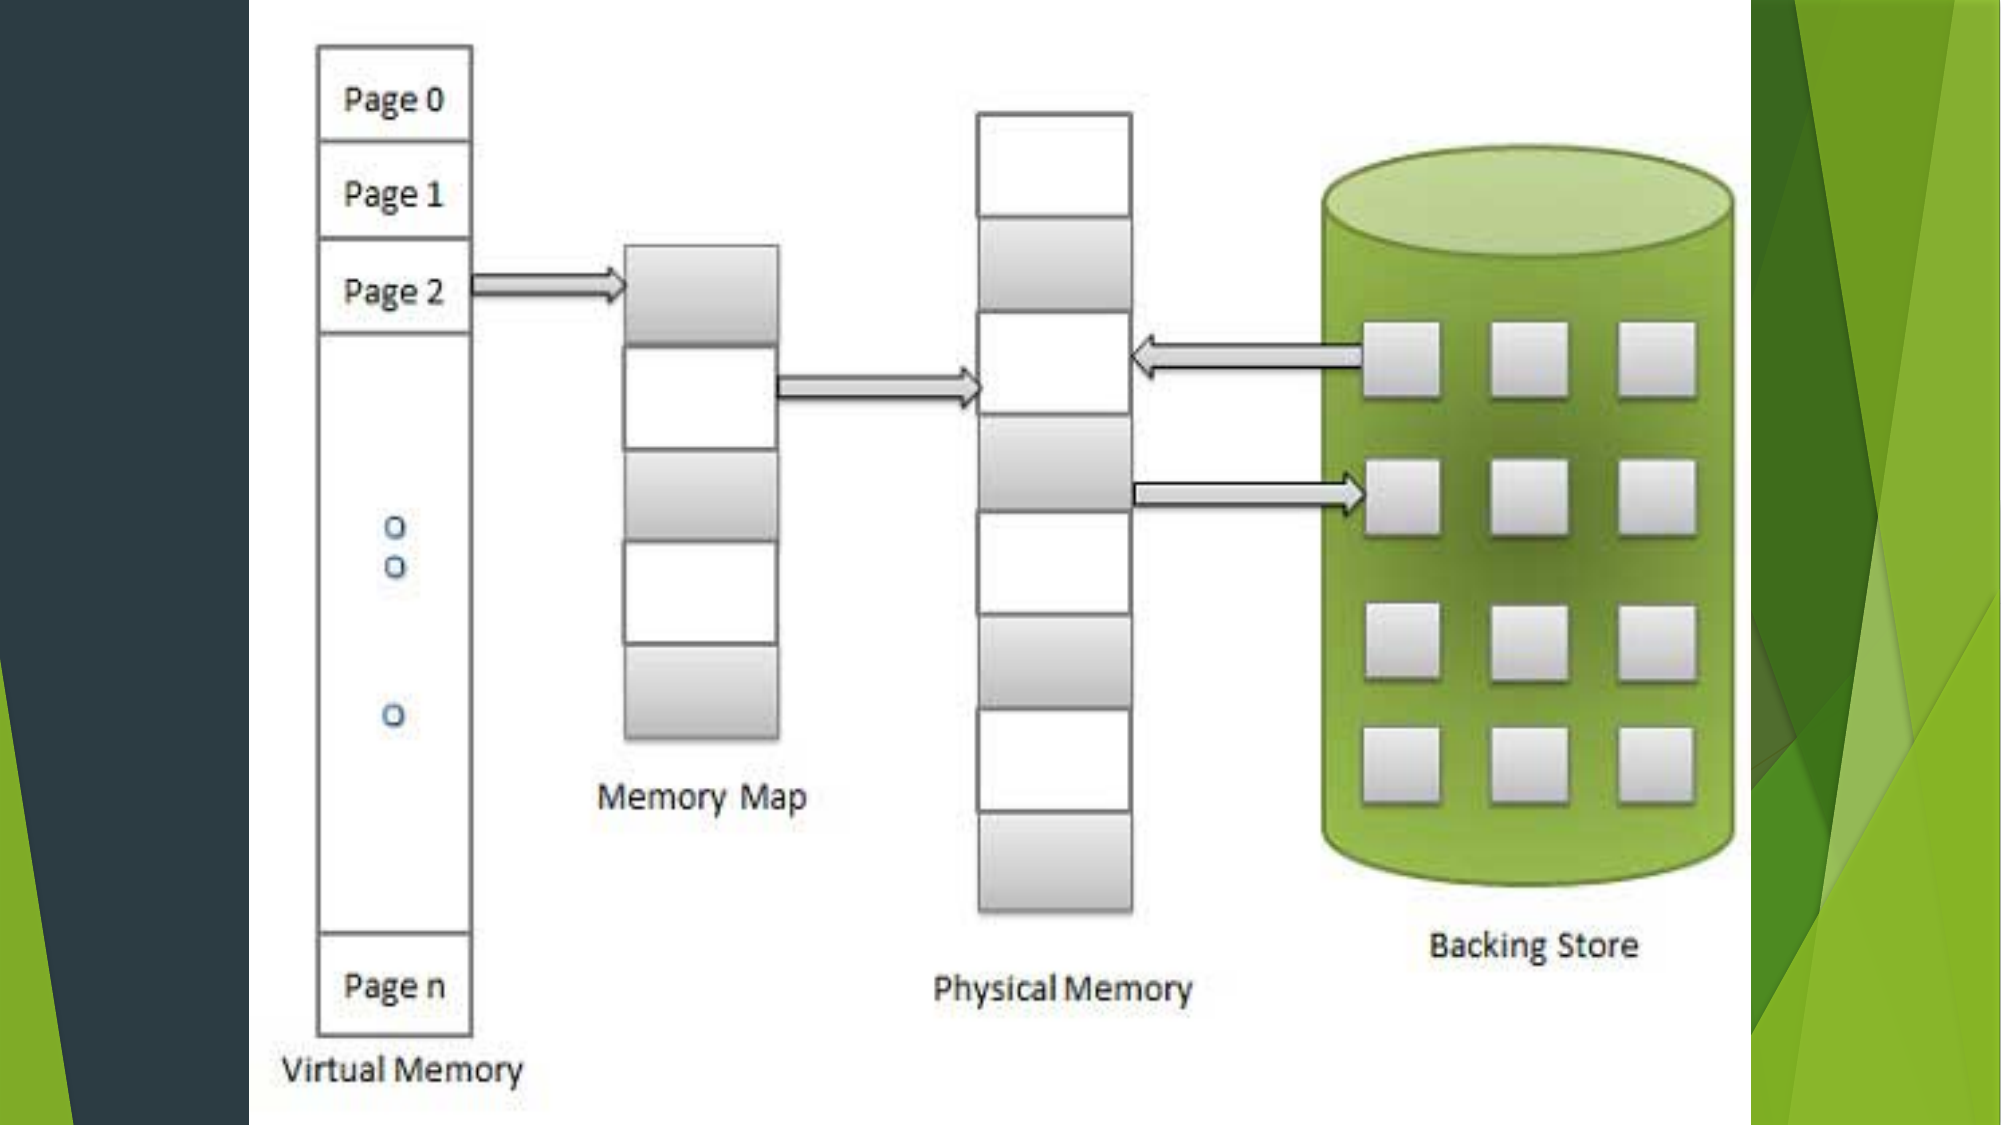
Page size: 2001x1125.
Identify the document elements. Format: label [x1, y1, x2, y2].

picture [249, 0, 1751, 1125]
